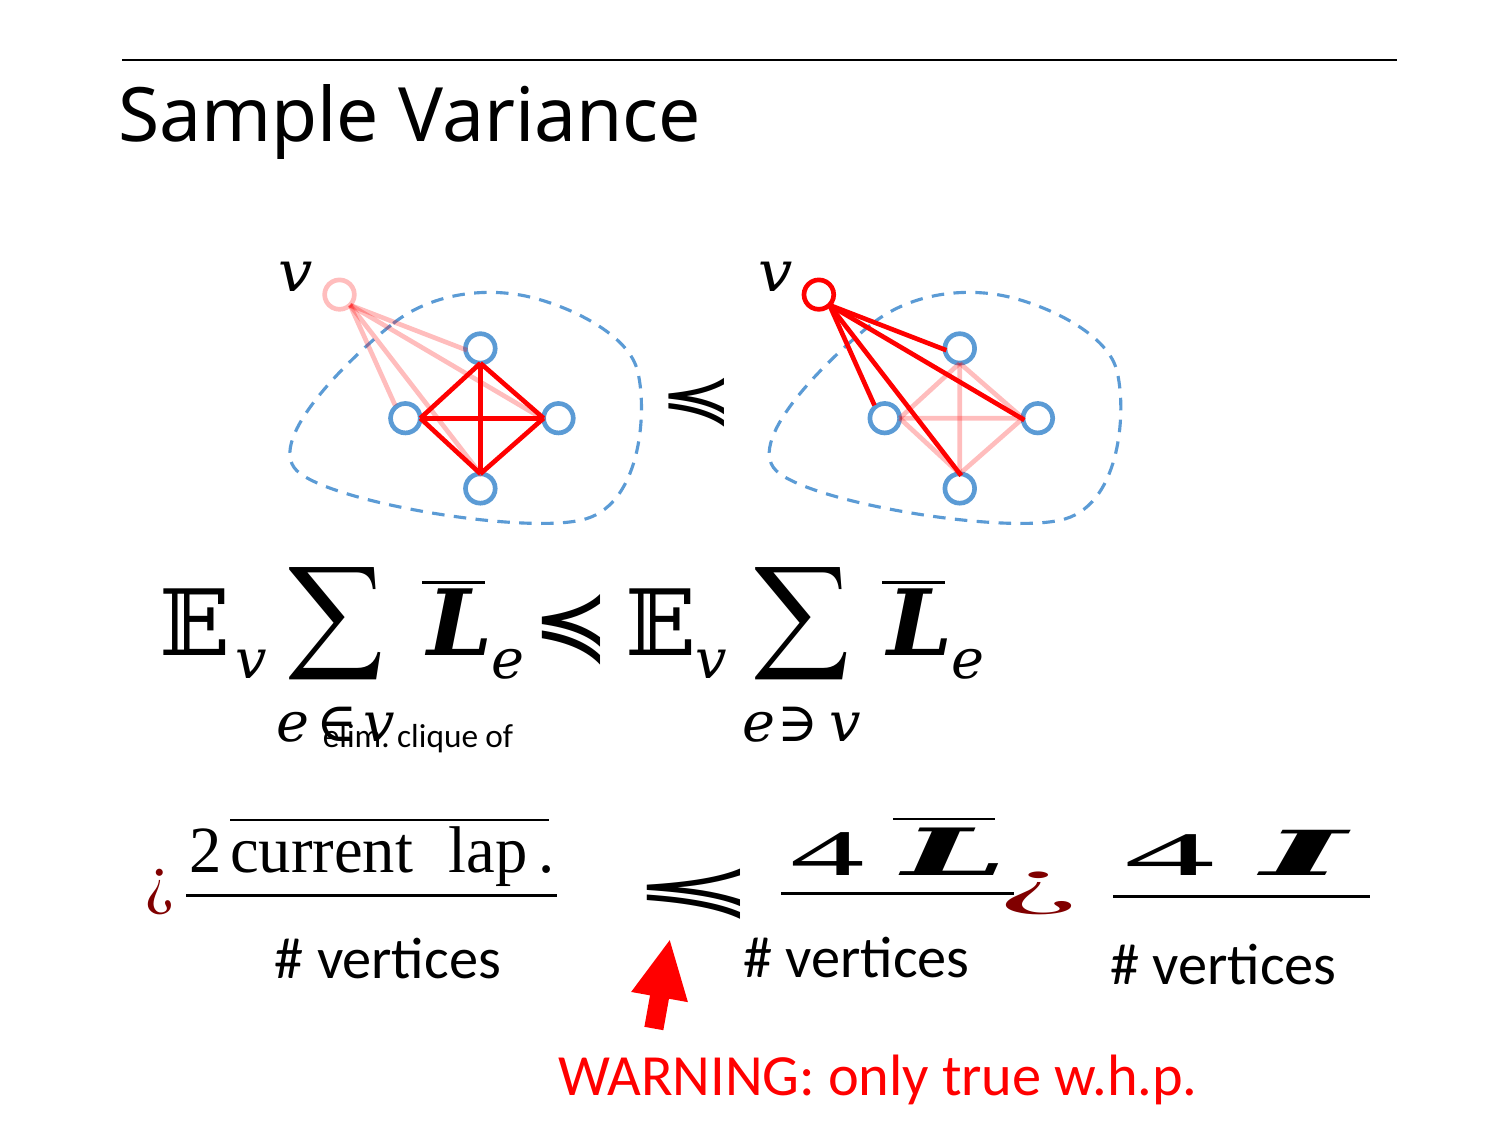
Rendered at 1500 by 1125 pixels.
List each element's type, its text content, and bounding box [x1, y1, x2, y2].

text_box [829, 305, 947, 351]
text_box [350, 305, 546, 421]
text_box WARNING: only true w.h.p. [543, 1029, 1228, 1115]
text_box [482, 421, 544, 474]
text_box [768, 291, 1122, 525]
title Sample Variance [103, 8, 1397, 215]
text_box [145, 814, 560, 999]
text_box [802, 278, 835, 311]
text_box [653, 940, 670, 1029]
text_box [829, 421, 962, 476]
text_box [350, 305, 467, 351]
list [103, 215, 1397, 1103]
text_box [631, 814, 1020, 998]
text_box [829, 305, 1025, 421]
text_box [288, 291, 643, 525]
text_box elim. clique of [308, 706, 548, 762]
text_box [998, 820, 1379, 1005]
text_box [323, 278, 356, 311]
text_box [350, 421, 482, 476]
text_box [962, 421, 1023, 474]
